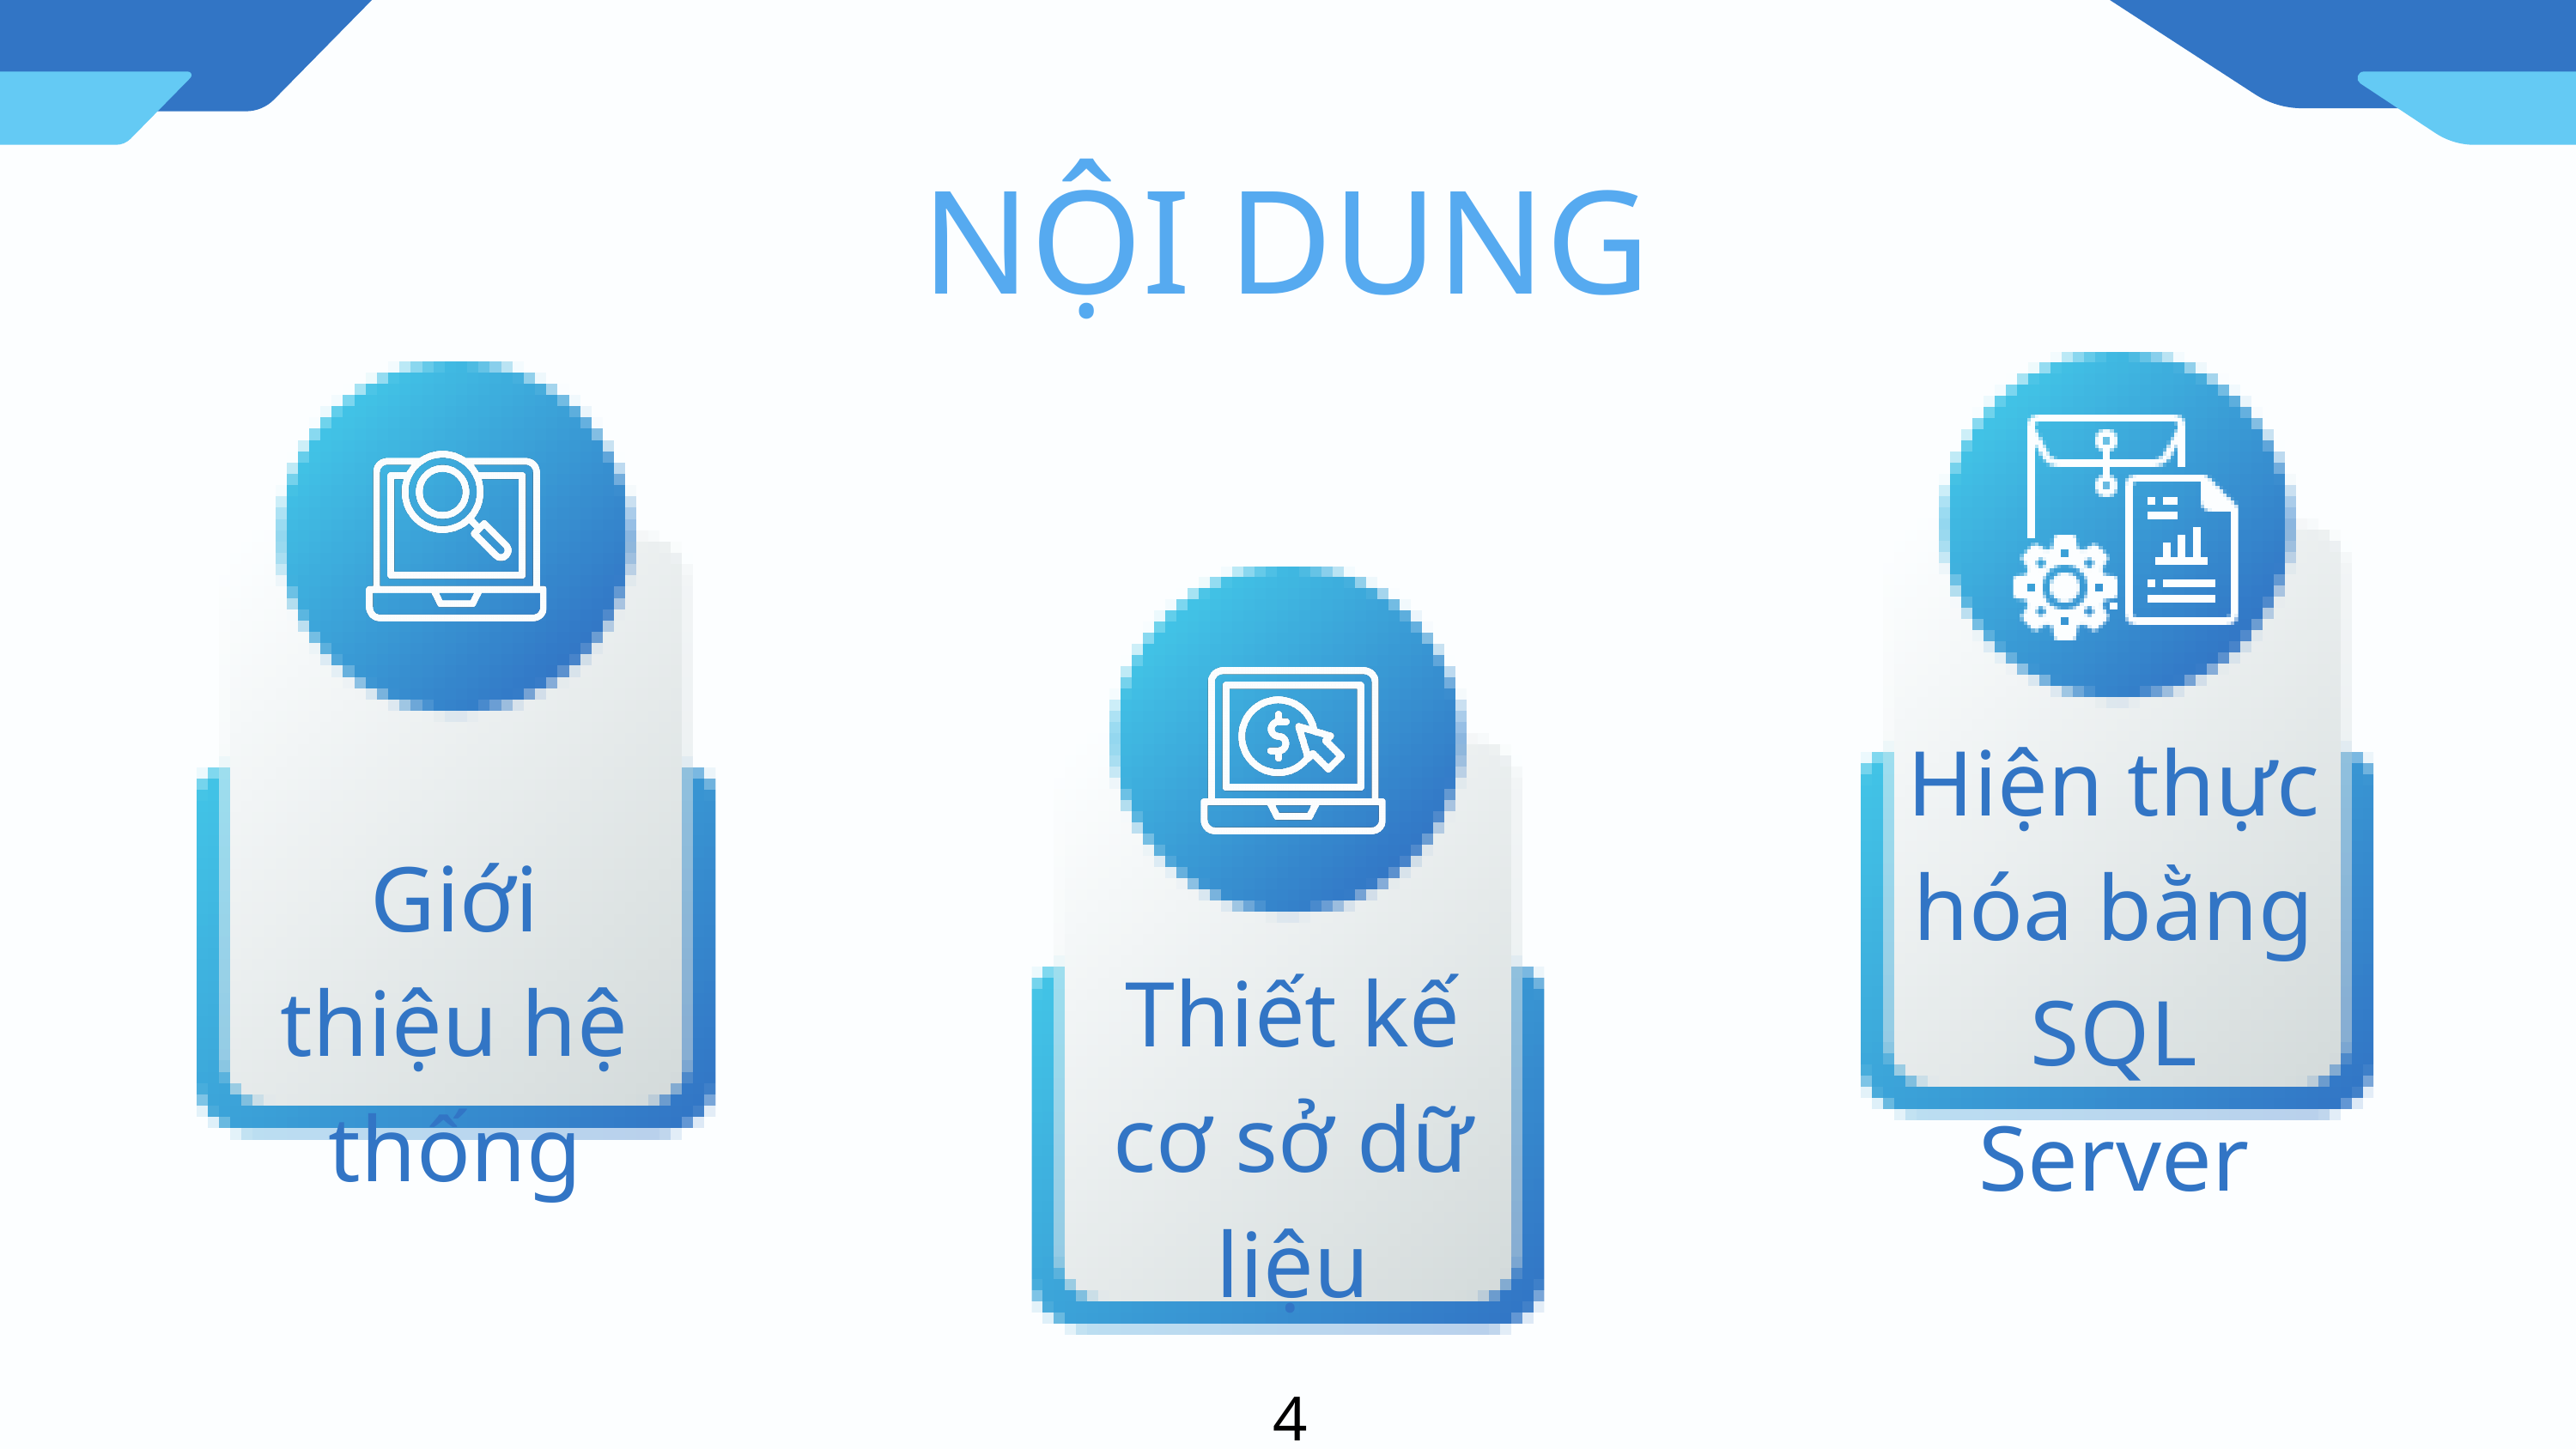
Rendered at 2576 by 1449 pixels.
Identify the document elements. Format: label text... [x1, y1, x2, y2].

text_box [366, 448, 547, 621]
text_box [1861, 352, 2374, 1120]
text_box [2013, 415, 2239, 640]
text_box 4 [1273, 1367, 1303, 1449]
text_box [2342, 71, 2576, 145]
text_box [0, 71, 197, 145]
text_box Hiện thực hóa bằng SQL Server [1886, 707, 2342, 1210]
text_box [1200, 667, 1386, 834]
text_box [196, 361, 716, 1140]
text_box NỘI DUNG [380, 122, 2193, 323]
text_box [2029, 0, 2576, 109]
text_box Giới thiệu hệ thống [270, 824, 640, 1200]
text_box Thiết kế cơ sở dữ liệu [1092, 939, 1494, 1316]
text_box [1031, 567, 1545, 1336]
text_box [0, 0, 423, 112]
